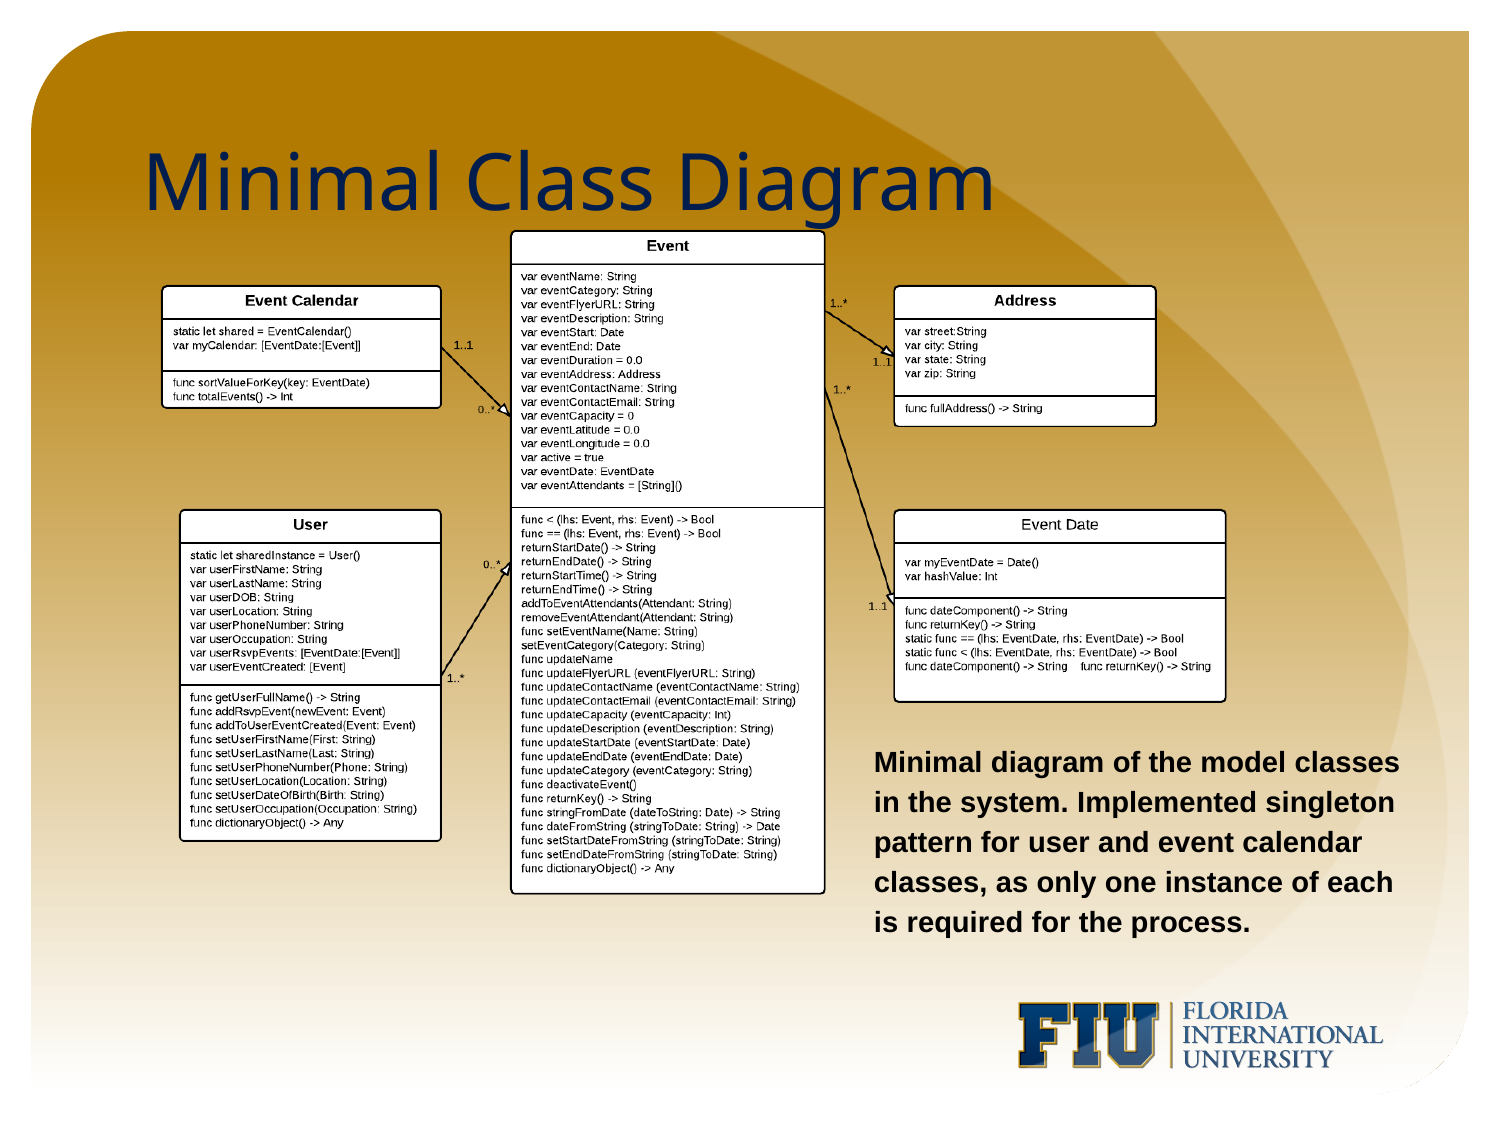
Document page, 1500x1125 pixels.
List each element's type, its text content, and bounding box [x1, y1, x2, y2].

text_box Minimal diagram of the model classes in the system. Implemented singleton pattern for user and event calendar classes, as only one instance of each is required for the process. [859, 701, 1422, 976]
title Minimal Class Diagram [127, 62, 1372, 234]
picture [24, 30, 1473, 1094]
